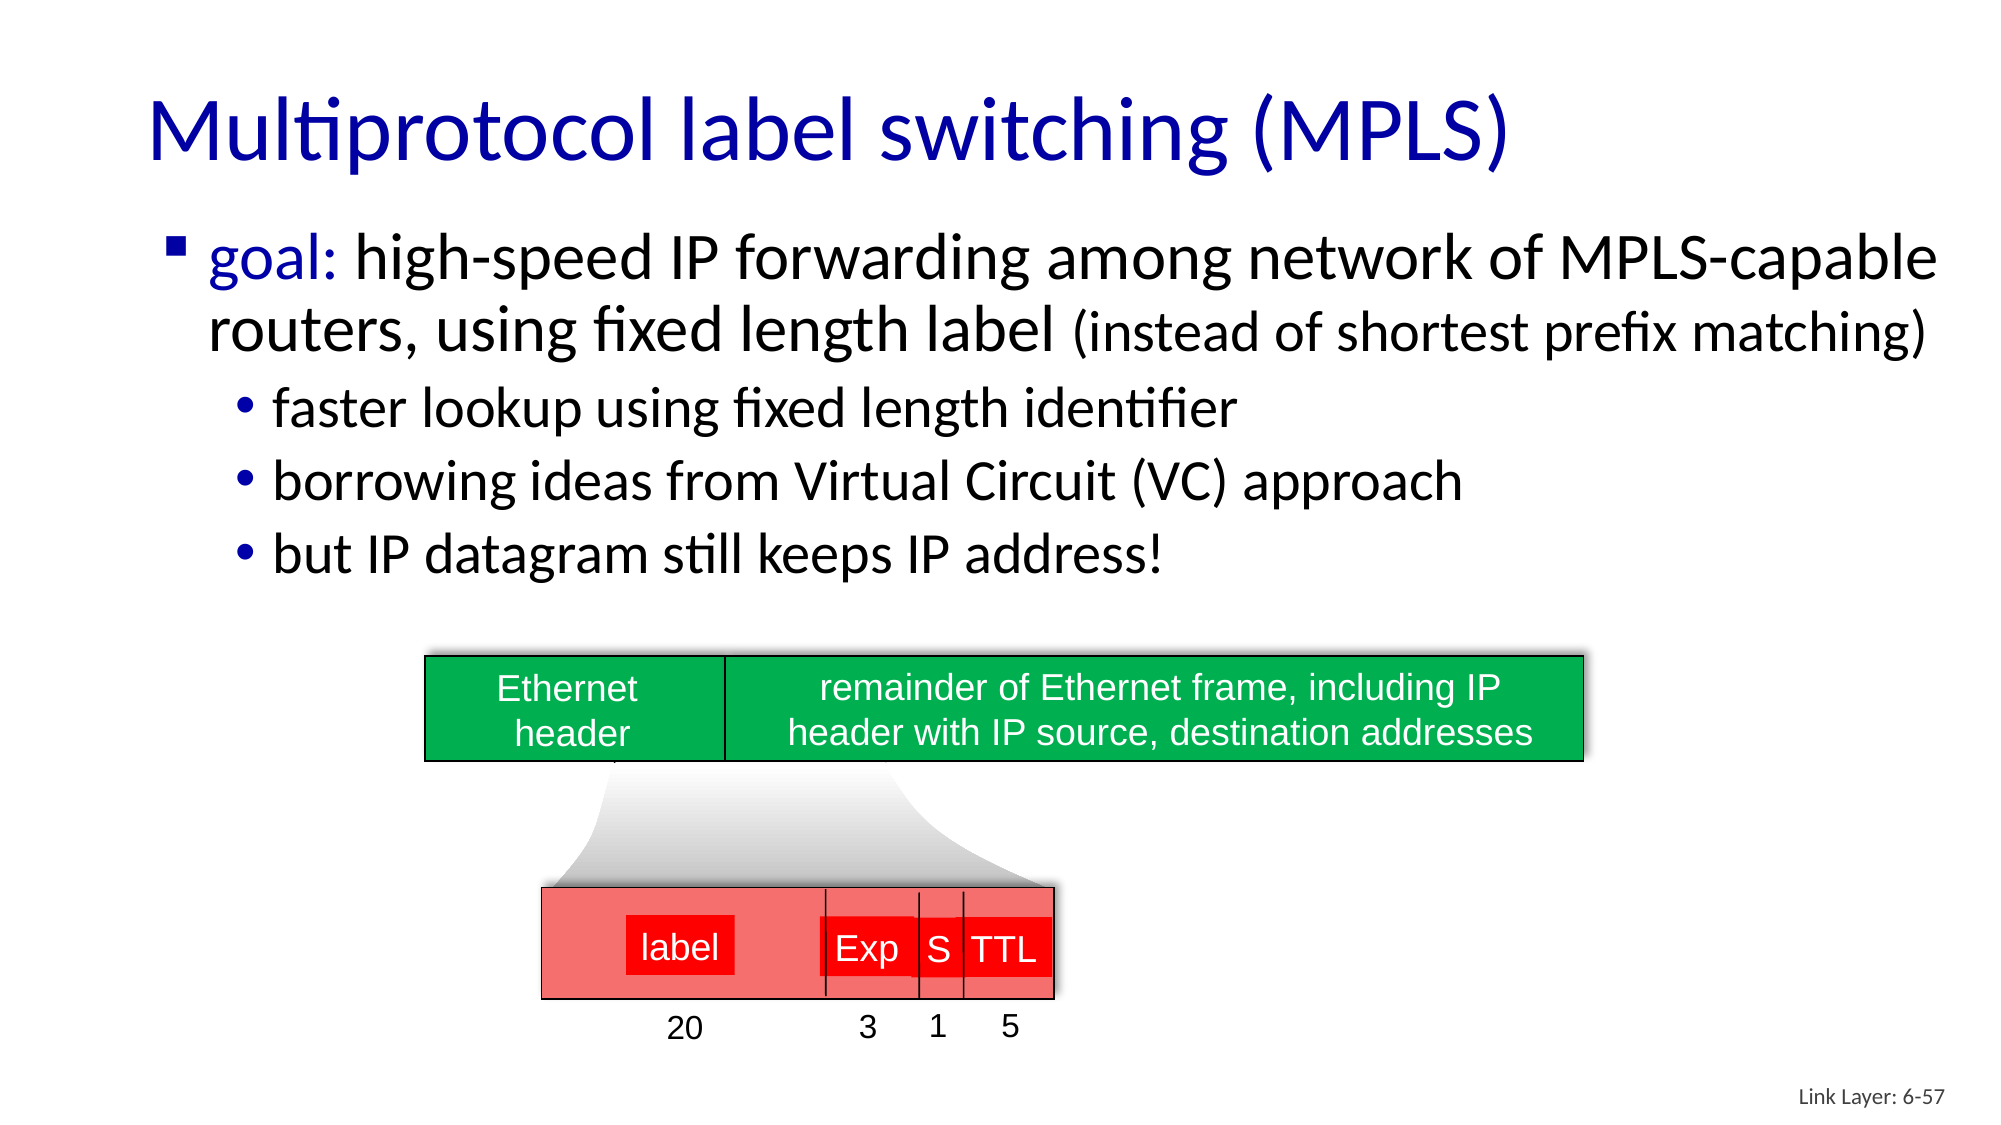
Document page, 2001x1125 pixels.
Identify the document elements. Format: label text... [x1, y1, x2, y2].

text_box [724, 655, 1584, 762]
text_box remainder of Ethernet frame, including IP header with IP source, destination addresses [870, 662, 1705, 768]
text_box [541, 765, 1054, 1054]
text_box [425, 655, 725, 763]
text_box goal: high-speed IP forwarding among network of MPLS-capable routers, using fixed length label (instead of shortest prefix matching) faster lookup using fixed length identifier borrowing ideas from Virtual Circuit (VC) approach but IP datagram still keeps IP address! [145, 214, 1967, 620]
title Multiprotocol label switching (MPLS) [131, 57, 1857, 205]
slide_number Link Layer: 6-57 [1510, 1065, 1961, 1125]
